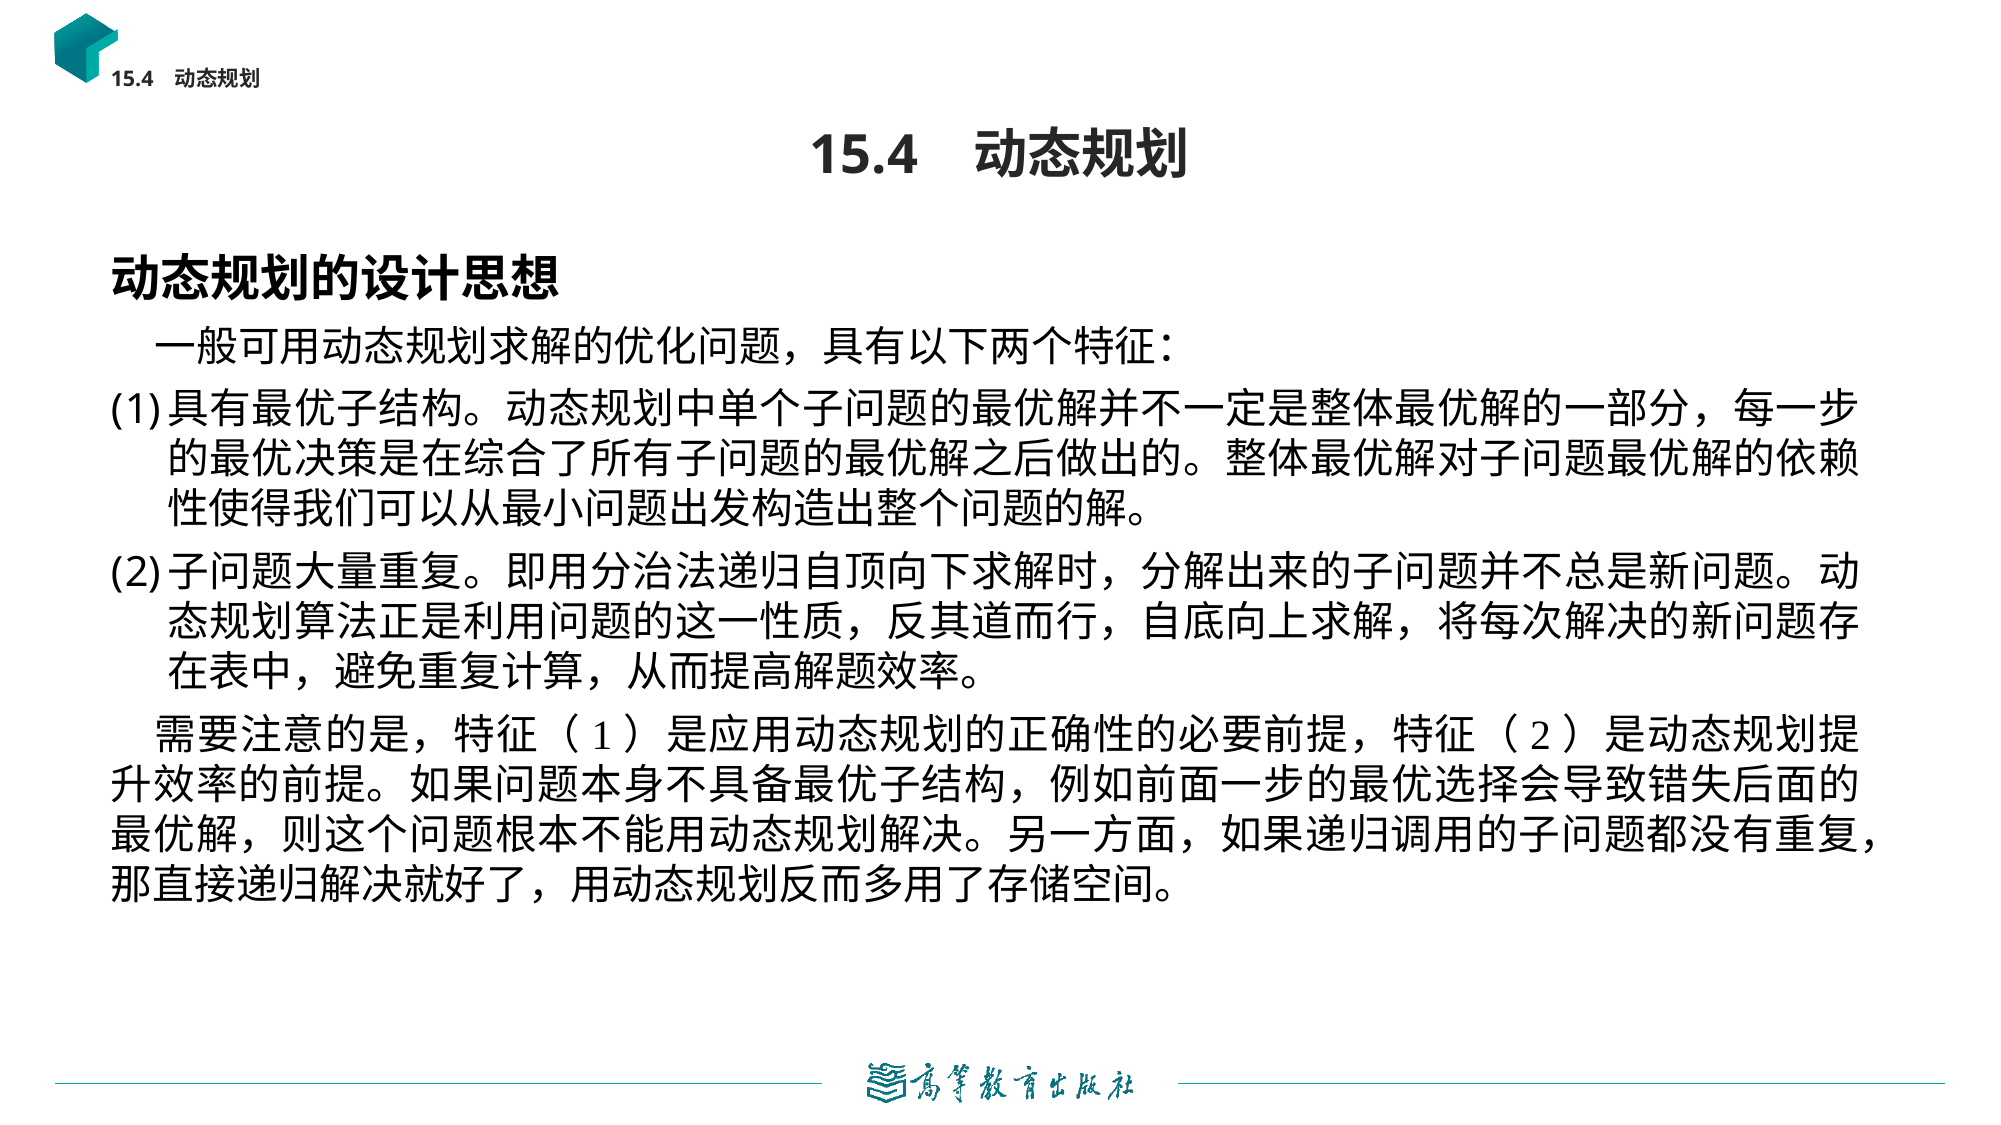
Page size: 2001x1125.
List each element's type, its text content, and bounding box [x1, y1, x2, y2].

list 动态规划的设计思想 一般可用动态规划求解的优化问题，具有以下两个特征： 具有最优子结构。动态规划中单个子问题的最优解并不一定是整体最优解的一部分，每一步的最优决策是在综合了所有子问题的最优解之后做出的。整体最优解对子问题最优解的依赖性使得我们可以从最小问题出发构造出整个问题的解。 子问题大量重复。即用分治法递归自顶向下求解时，分解出来的子问题并不总是新问题。动态规划算法正是利用问题的这一性质，反其道而行，自底向上求解，将每次解决的新问题存在表中，避免重复计算，从而提高解题效率。 需要注意的是，特征（1）是应用动态规划的正确性的必要前提，特征（2）是动态规划提升效率的前提。如果问题本身不具备最优子结构，例如前面一步的最优选择会导致错失后面的最优解，则这个问题根本不能用动态规划解决。另一方面，如果递归调用的子问题都没有重复，那直接递归解决就好了，用动态规划反而多用了存储空间。 [95, 209, 1875, 1039]
picture [867, 1063, 1133, 1103]
subtitle 15.4 动态规划 [95, 44, 894, 99]
title 15.4 动态规划 [137, 92, 1863, 178]
